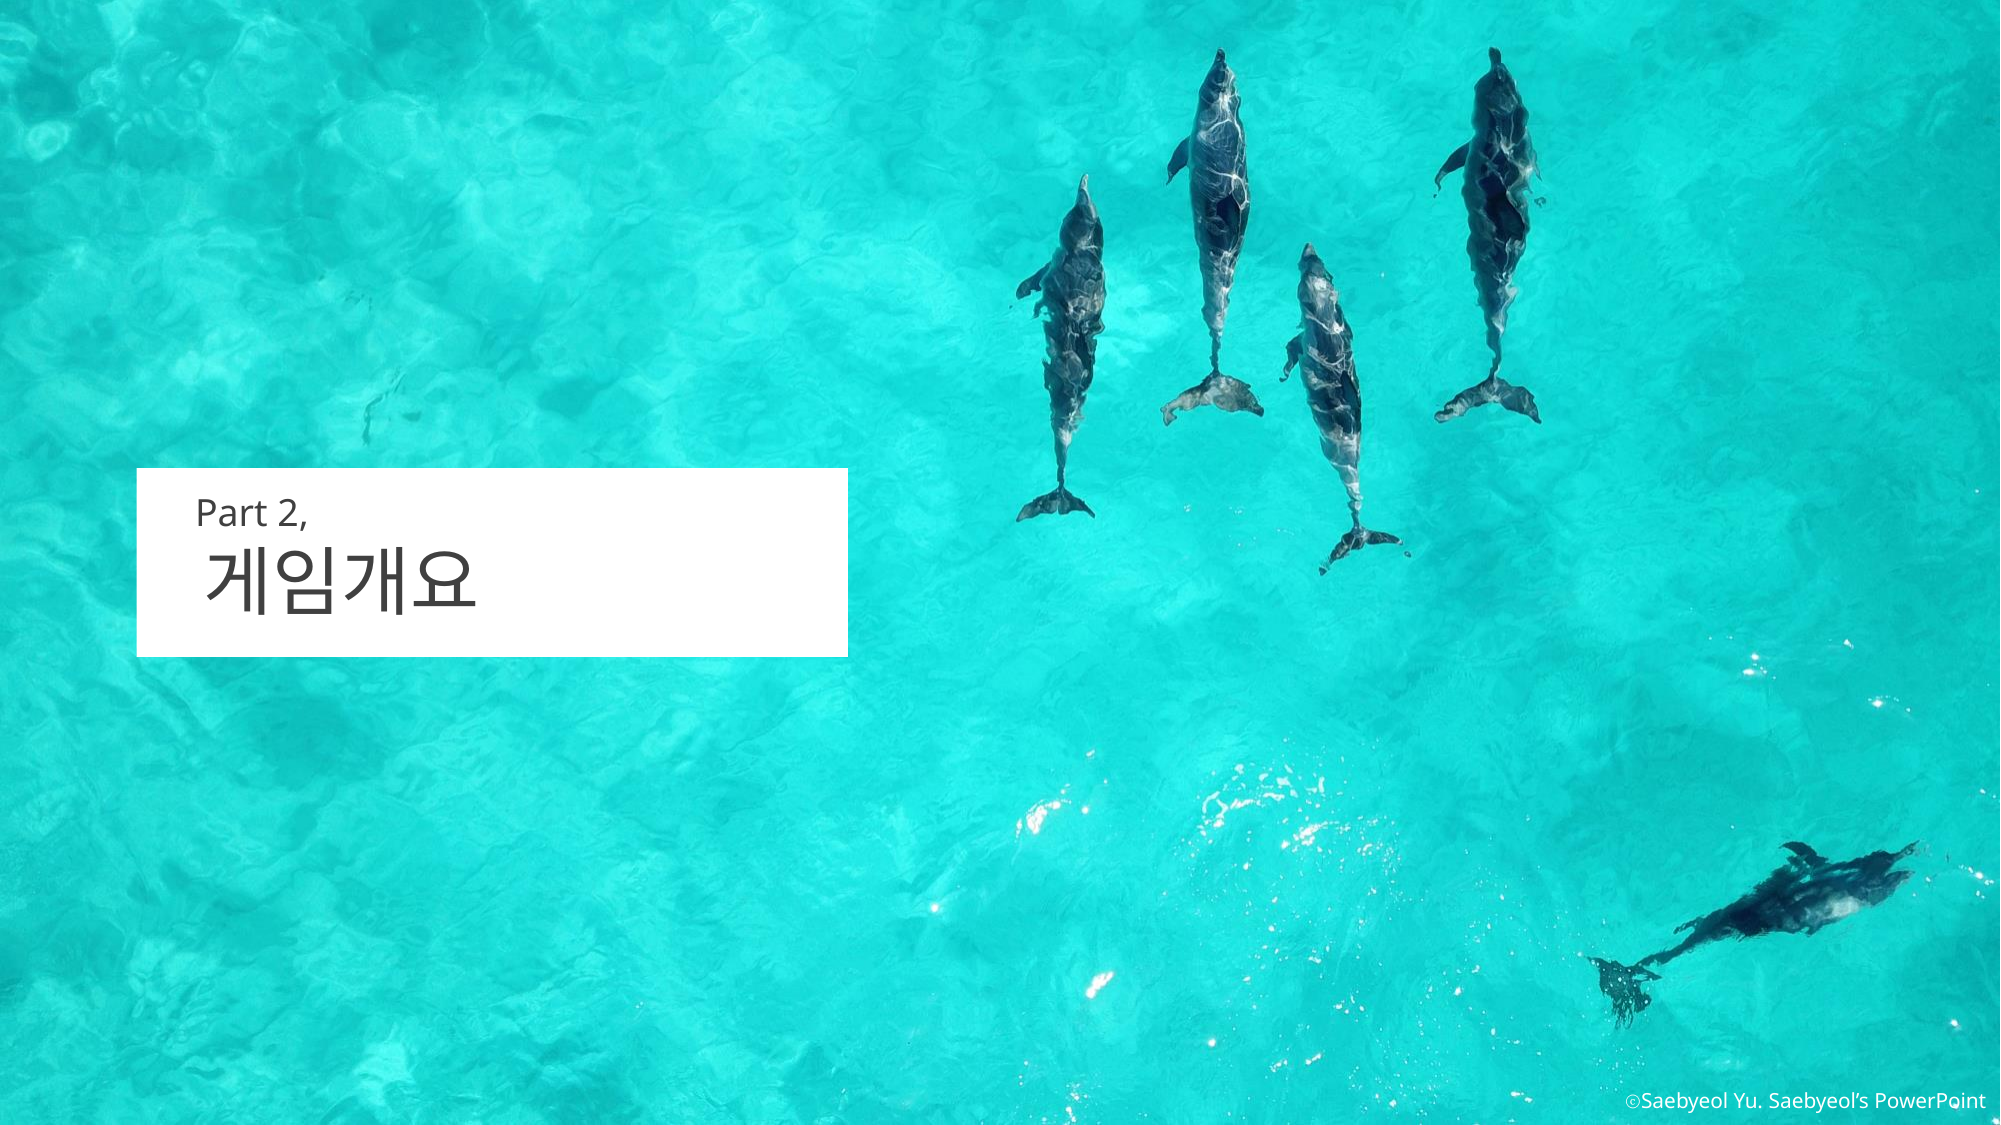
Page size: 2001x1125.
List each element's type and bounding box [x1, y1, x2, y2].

picture [0, 0, 2000, 1125]
text_box [136, 467, 848, 657]
